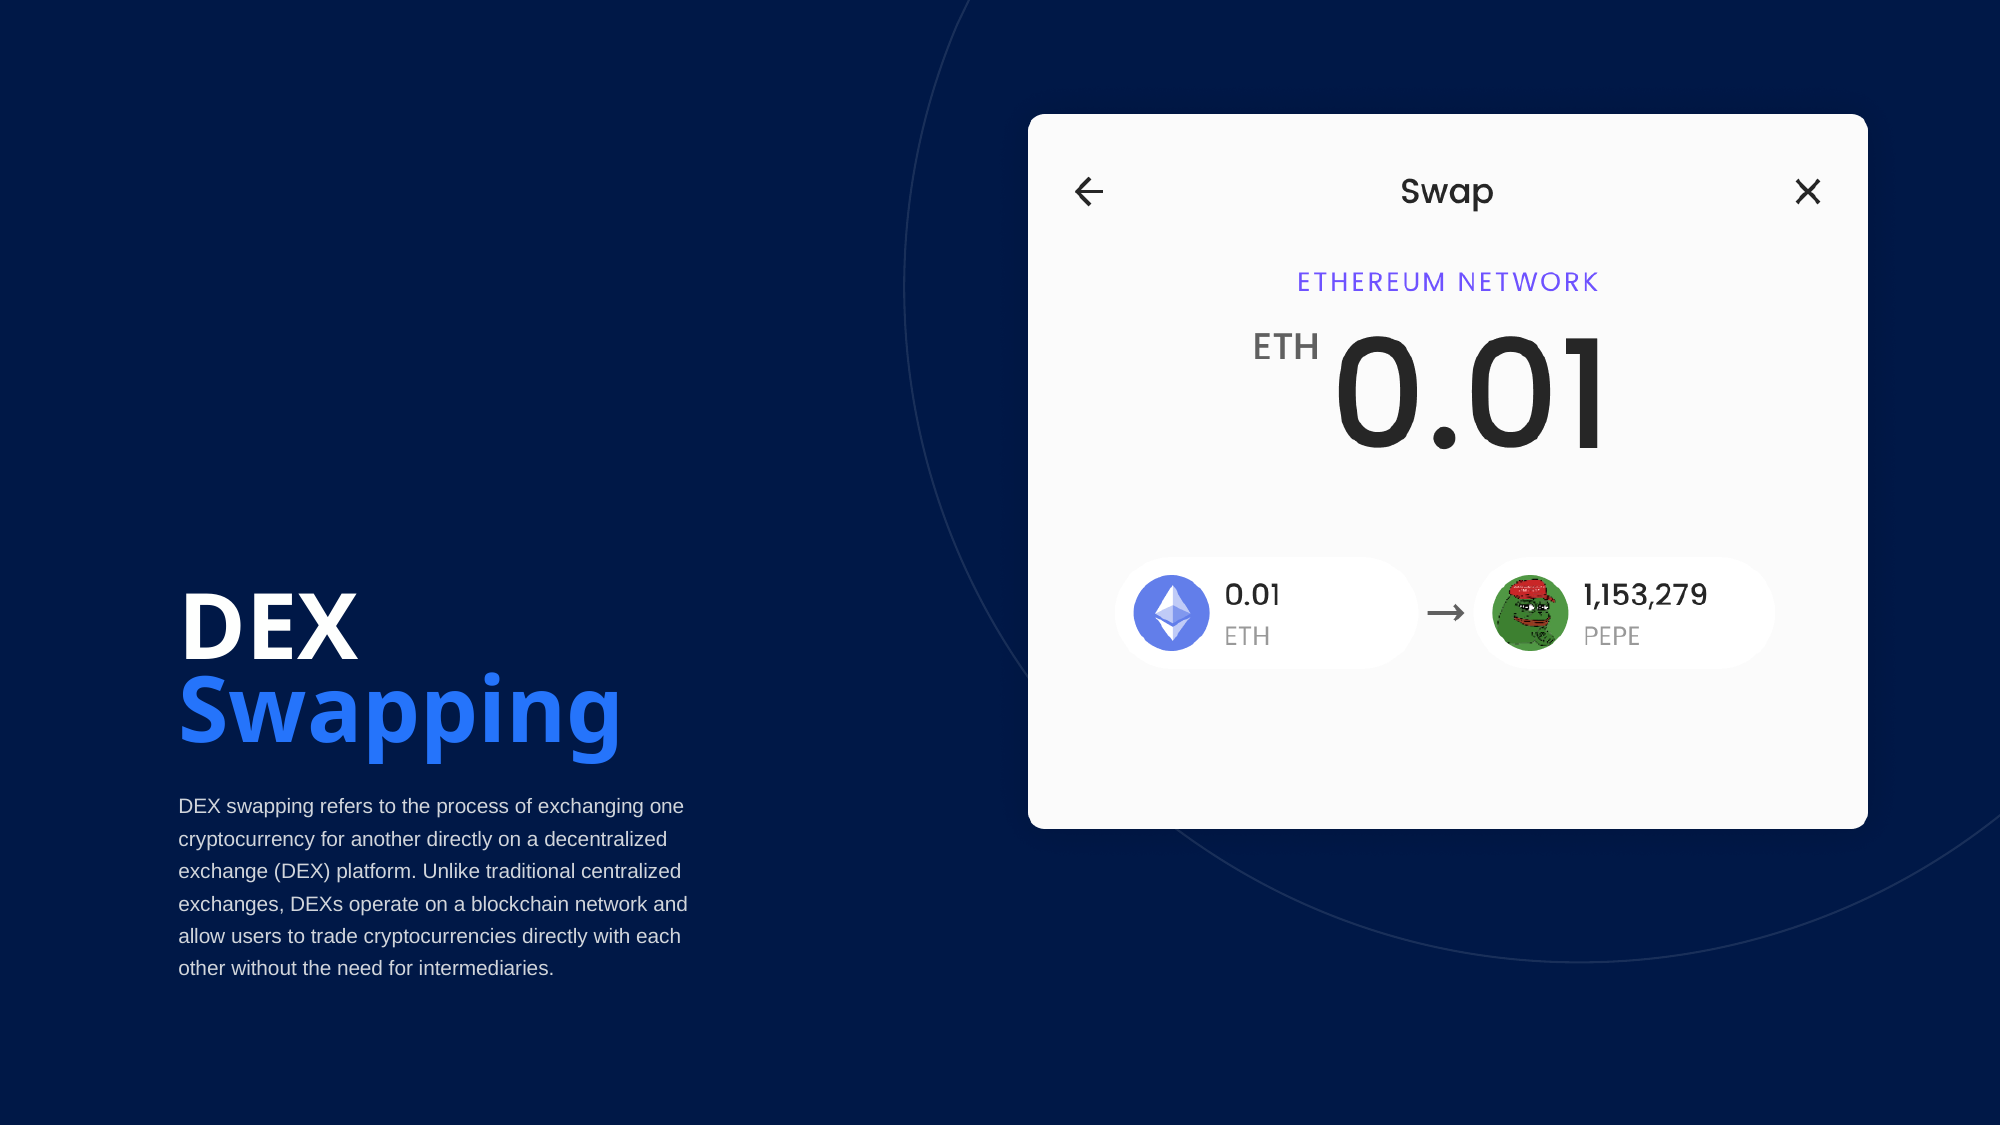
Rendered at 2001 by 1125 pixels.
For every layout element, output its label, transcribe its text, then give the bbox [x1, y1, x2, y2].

text_box DEX swapping refers to the process of exchanging one cryptocurrency for another directly on a decentralized exchange (DEX) platform. Unlike traditional centralized exchanges, DEXs operate on a blockchain network and allow users to trade cryptocurrencies directly with each other without the need for intermediaries. [178, 777, 711, 988]
picture [965, 61, 1930, 883]
title DEX Swapping [178, 562, 662, 772]
